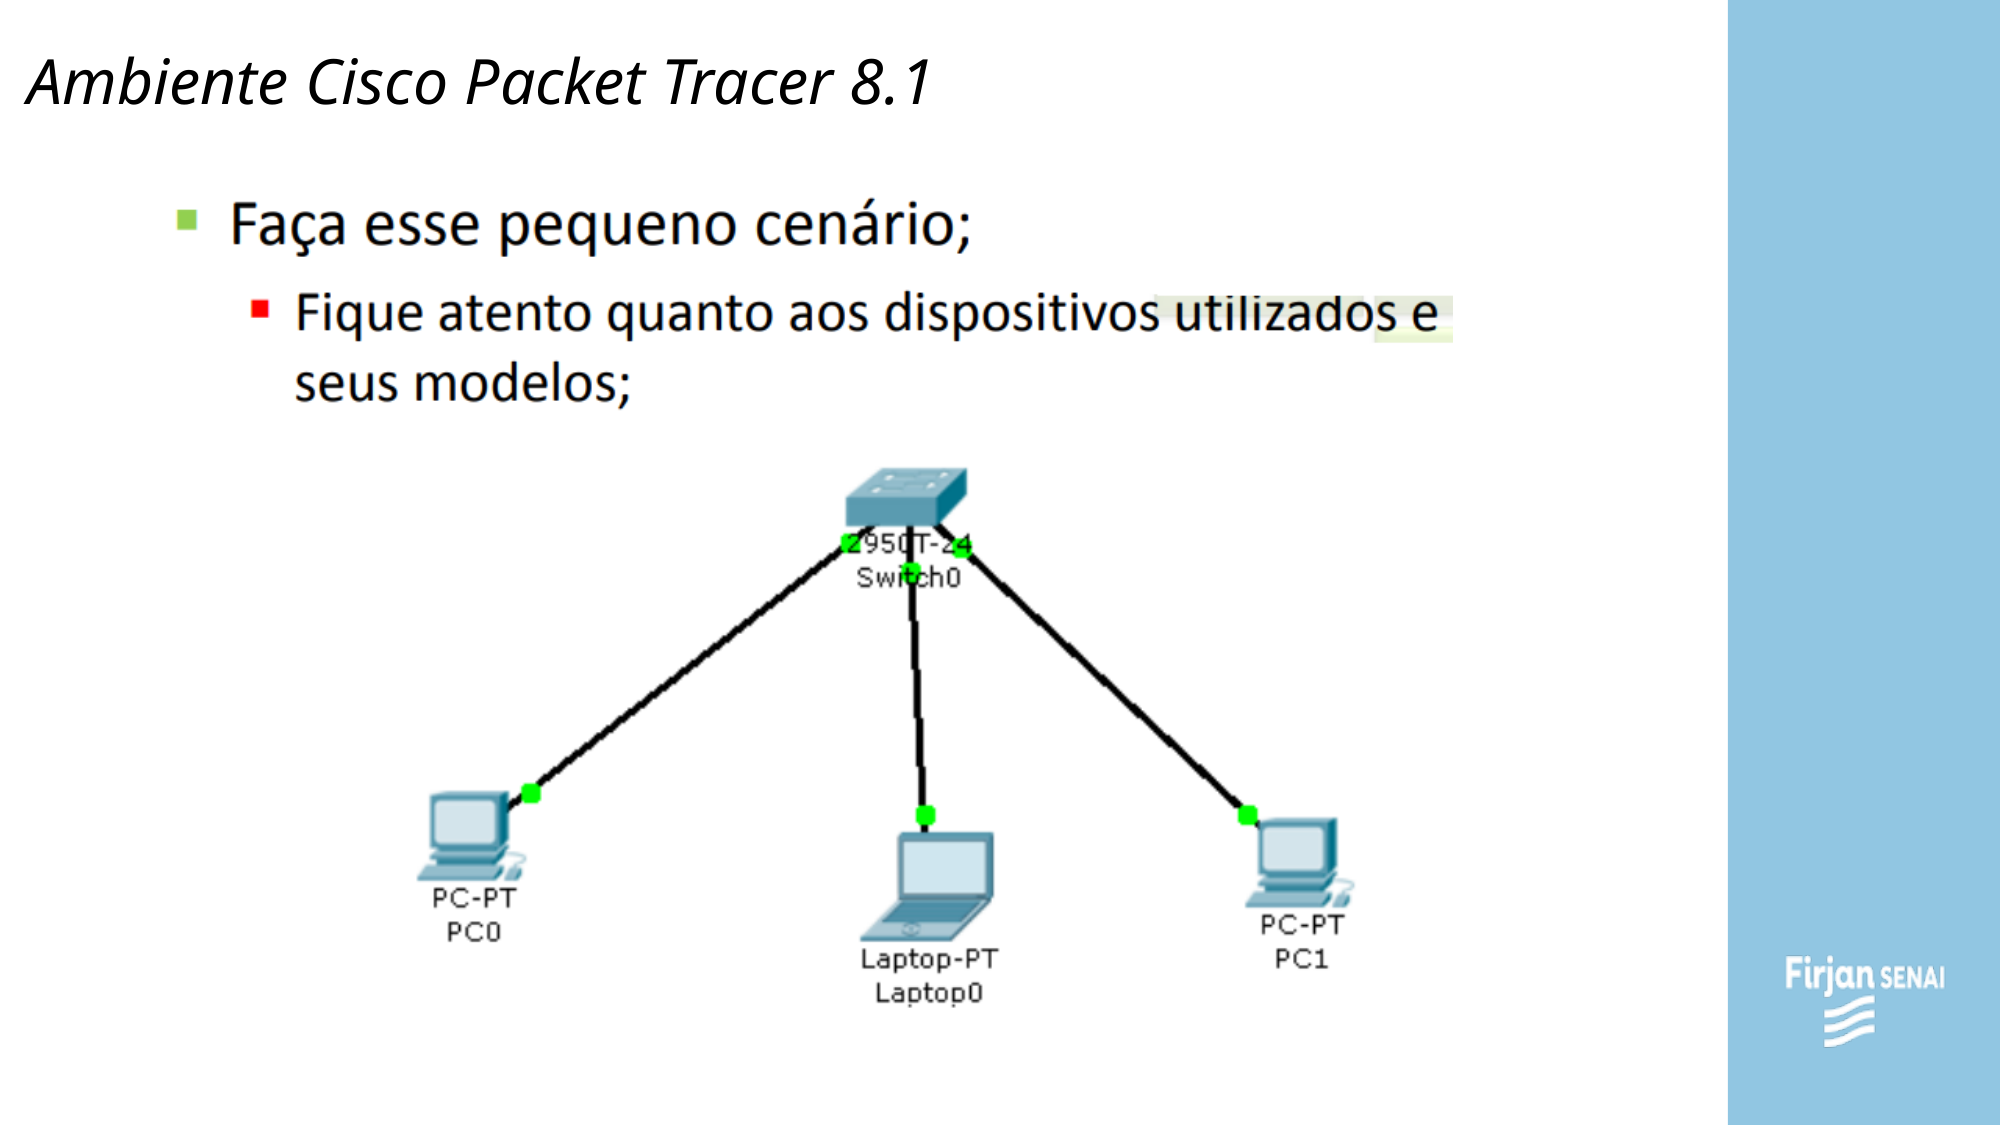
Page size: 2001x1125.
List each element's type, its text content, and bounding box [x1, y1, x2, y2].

title Ambiente Cisco Packet Tracer 8.1 [12, 43, 1177, 274]
picture [1782, 953, 1947, 1049]
picture [172, 185, 1453, 1023]
